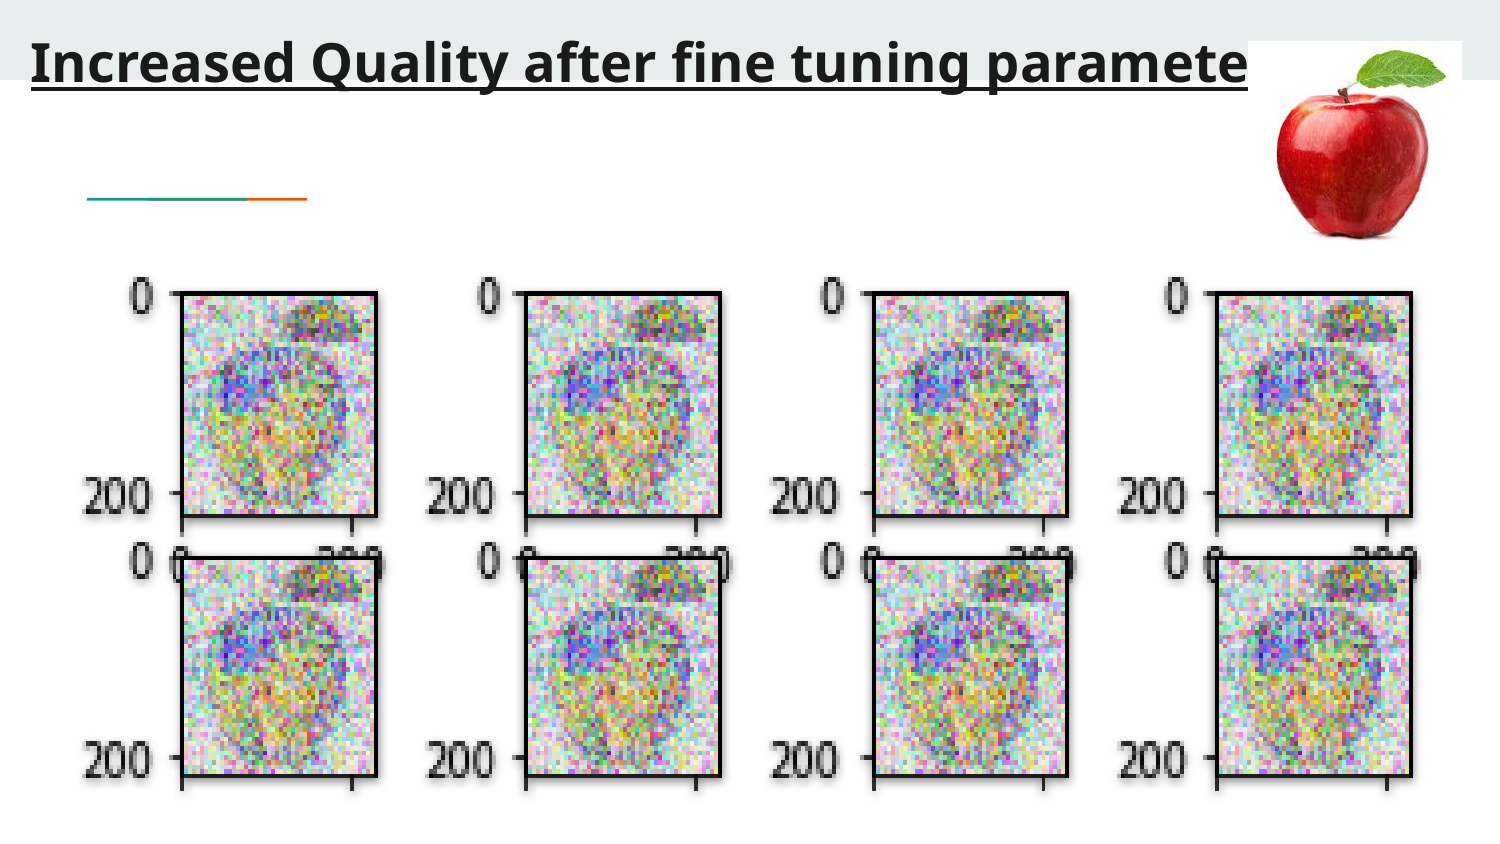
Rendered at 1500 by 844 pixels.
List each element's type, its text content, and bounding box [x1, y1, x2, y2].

picture [15, 40, 1500, 792]
title Increased Quality after fine tuning parameters [15, 13, 1381, 130]
